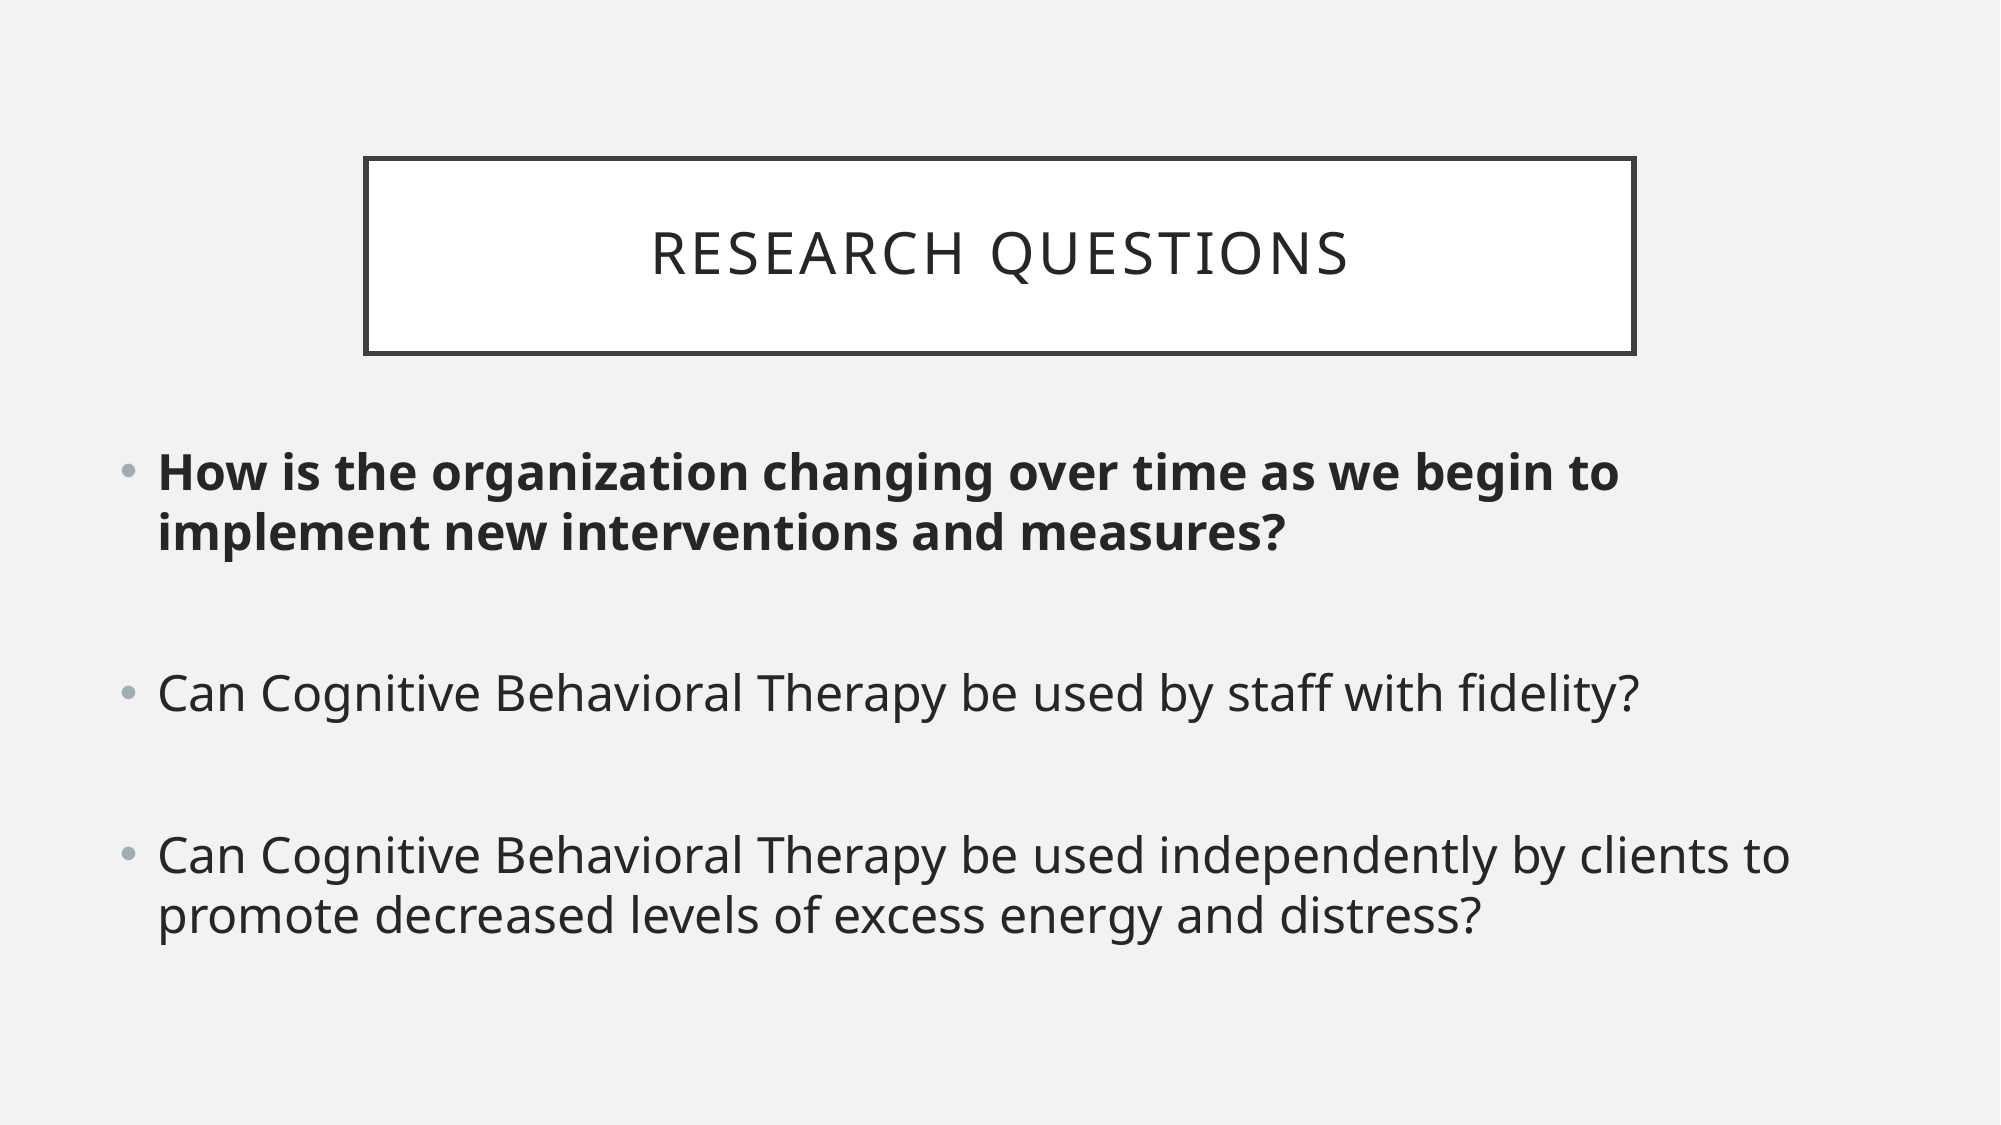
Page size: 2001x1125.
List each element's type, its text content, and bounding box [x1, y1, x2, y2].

list How is the organization changing over time as we begin to implement new interventions and measures? Can Cognitive Behavioral Therapy be used by staff with fidelity? Can Cognitive Behavioral Therapy be used independently by clients to promote decreased levels of excess energy and distress? [104, 432, 1885, 1018]
title Research questions [363, 156, 1637, 356]
